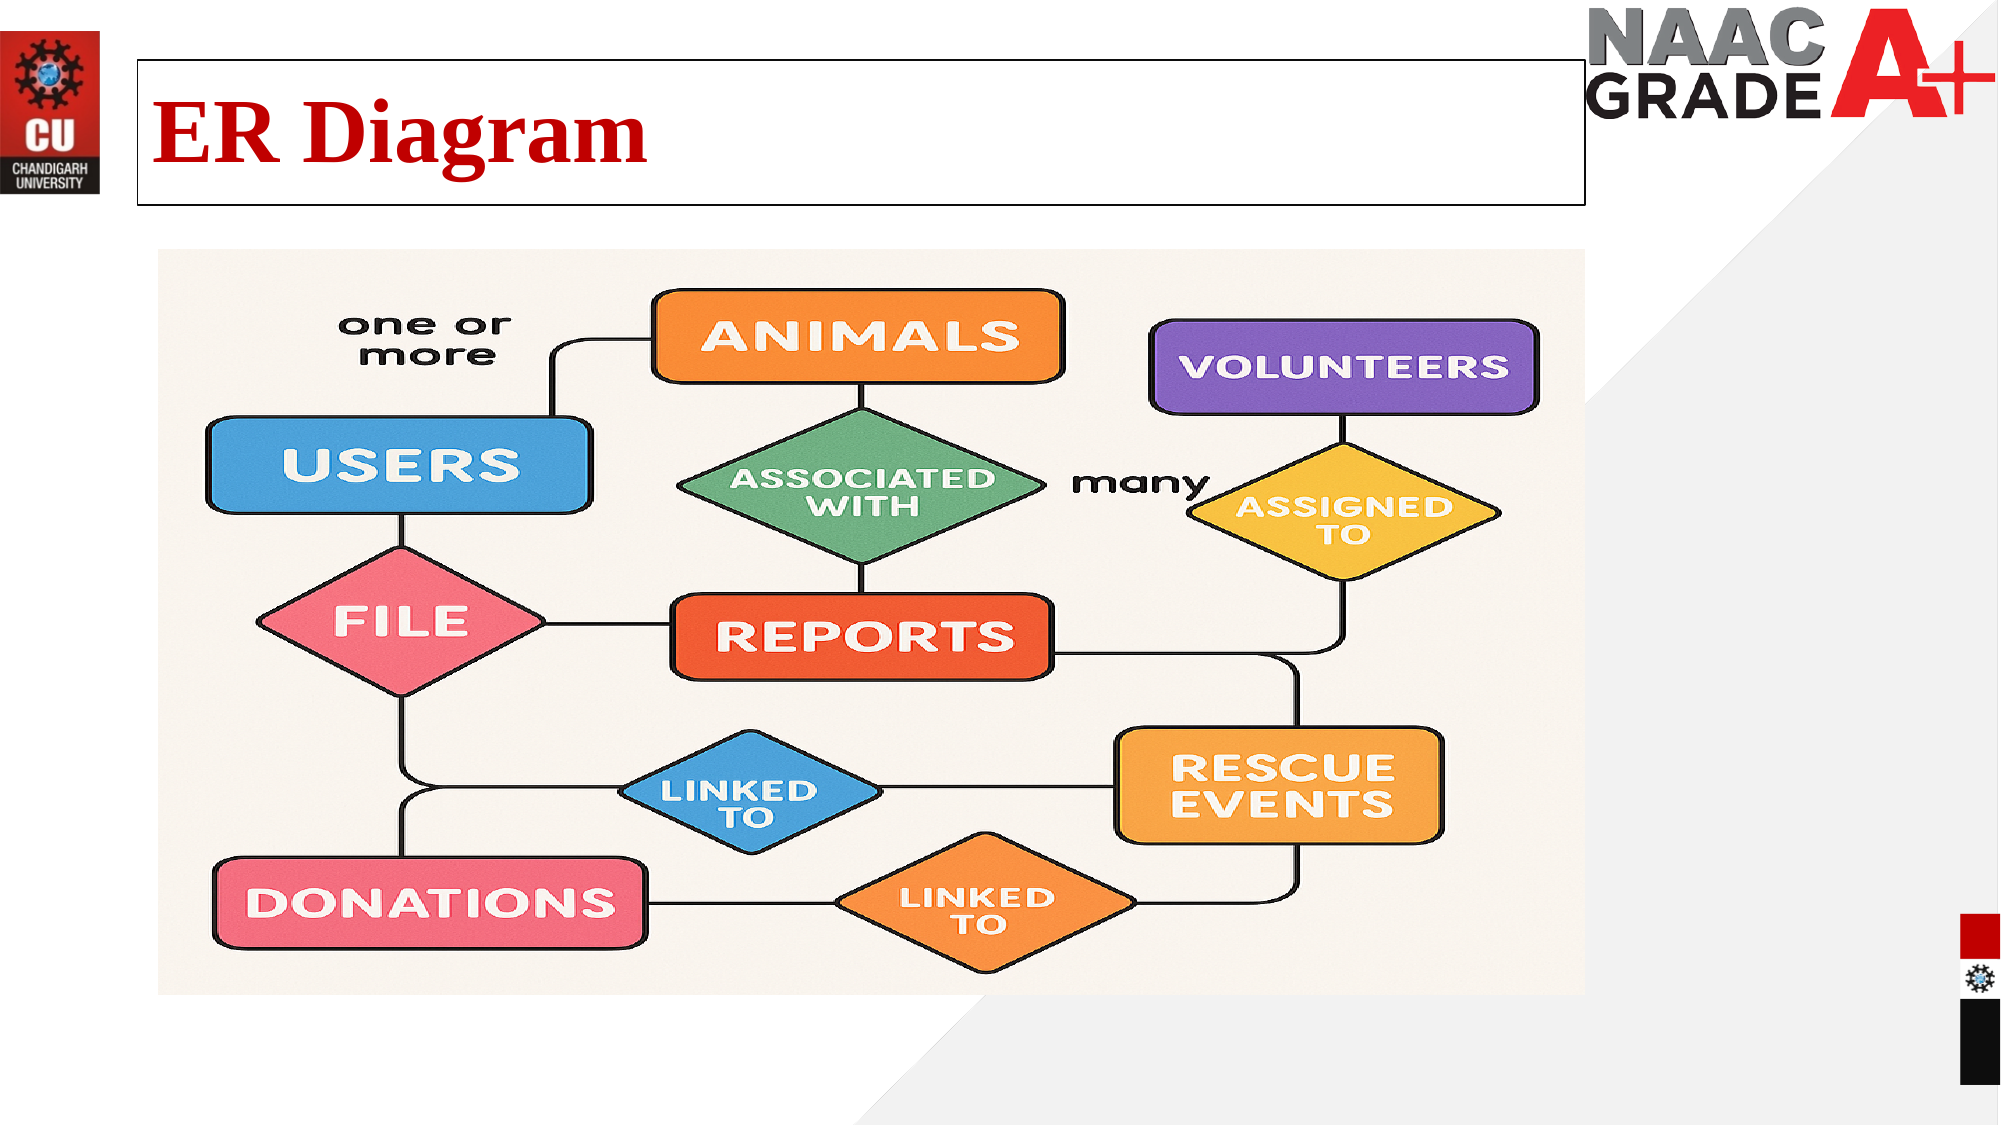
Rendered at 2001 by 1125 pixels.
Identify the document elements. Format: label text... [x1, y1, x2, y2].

picture [0, 0, 2001, 1125]
title ER Diagram [137, 59, 1586, 206]
